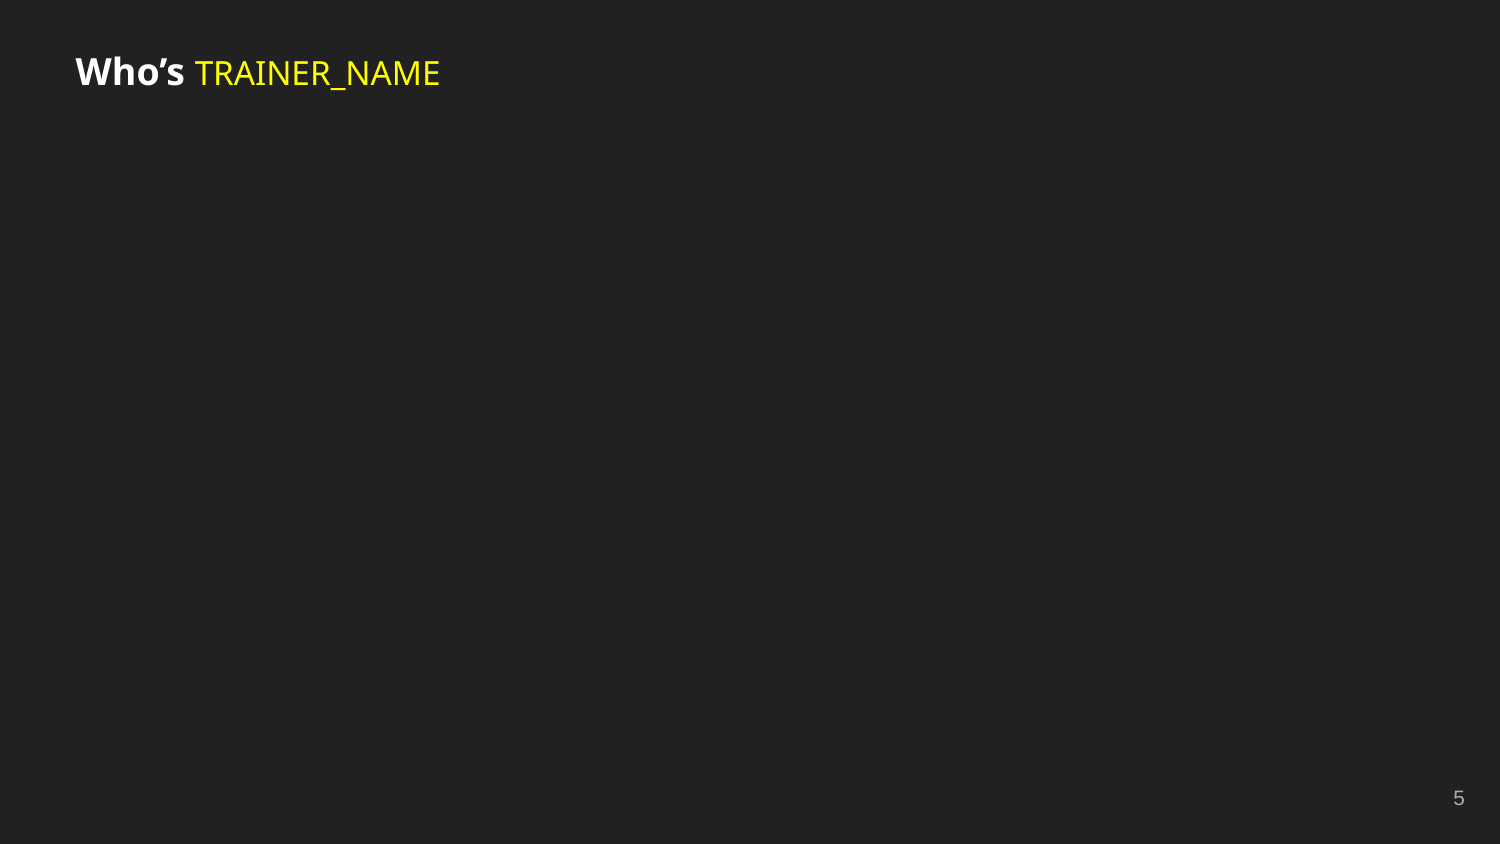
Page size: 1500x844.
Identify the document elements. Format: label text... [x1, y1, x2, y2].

slide_number ‹#› [1389, 764, 1480, 830]
text_box Who’s TRAINER_NAME [60, 33, 1440, 109]
